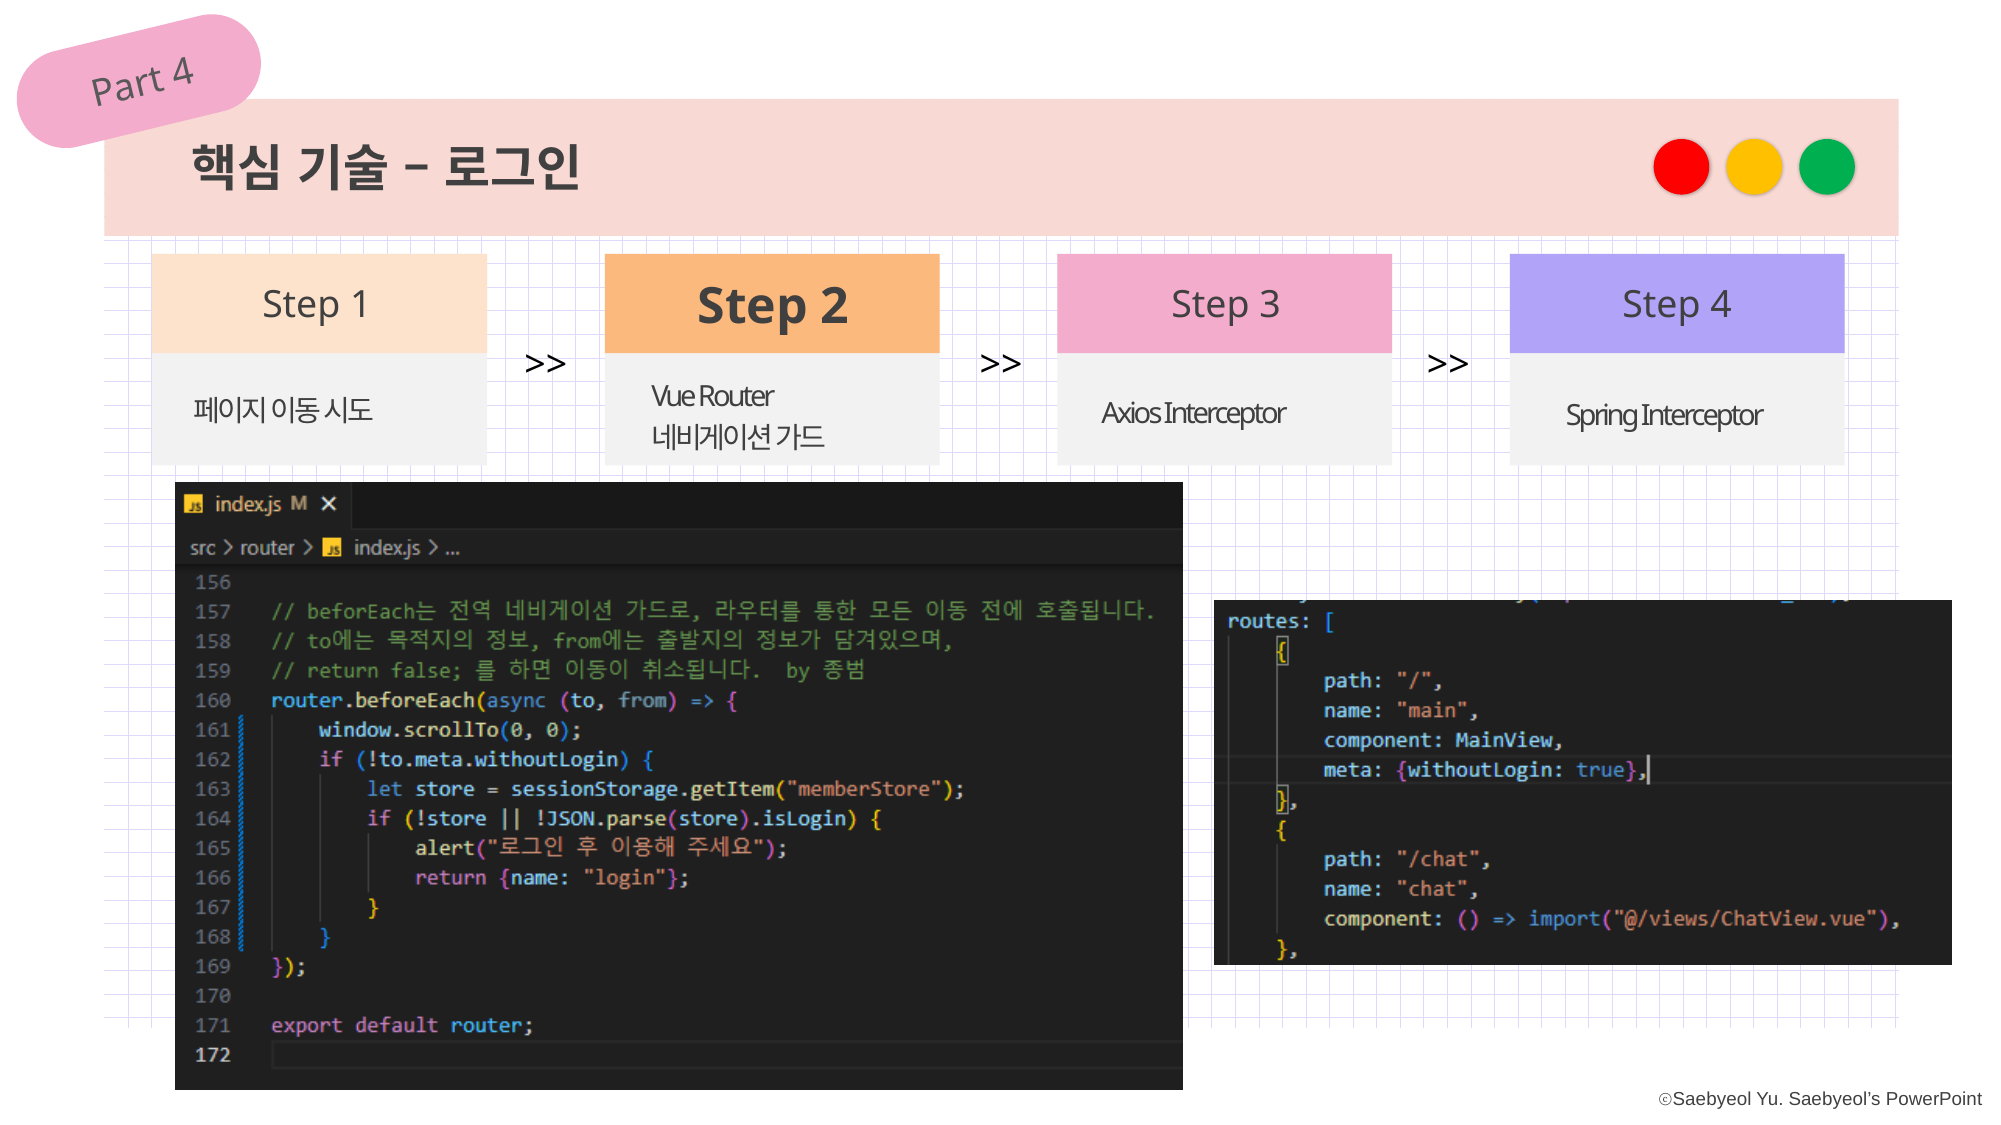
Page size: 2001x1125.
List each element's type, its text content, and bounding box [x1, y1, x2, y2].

text_box >> [509, 332, 583, 393]
text_box Step 2 [682, 265, 865, 341]
text_box [1798, 137, 1856, 196]
text_box [1725, 137, 1784, 196]
text_box Vue Router 네비게이션 가드 [636, 363, 913, 462]
text_box 페이지 이동 시도 [178, 377, 455, 435]
text_box Step 3 [1156, 272, 1296, 333]
text_box 핵심 기술 – 로그인 [177, 129, 598, 205]
picture [175, 482, 1183, 1090]
text_box [151, 354, 488, 466]
text_box [1056, 354, 1393, 466]
text_box Step 1 [247, 272, 387, 333]
text_box [1652, 137, 1711, 196]
text_box [1056, 253, 1393, 354]
text_box [103, 98, 1900, 237]
picture [1214, 600, 1952, 965]
text_box [1509, 354, 1846, 466]
text_box Spring Interceptor [1551, 381, 1828, 439]
text_box [1509, 253, 1846, 354]
text_box >> [964, 332, 1038, 393]
text_box [151, 253, 488, 354]
text_box [103, 237, 1900, 1029]
text_box Axios Interceptor [1086, 379, 1363, 437]
text_box Step 4 [1607, 272, 1747, 333]
text_box >> [1412, 332, 1485, 393]
text_box Part 4 [34, 18, 249, 142]
text_box [604, 253, 941, 354]
text_box [15, 13, 262, 150]
text_box [604, 354, 941, 466]
